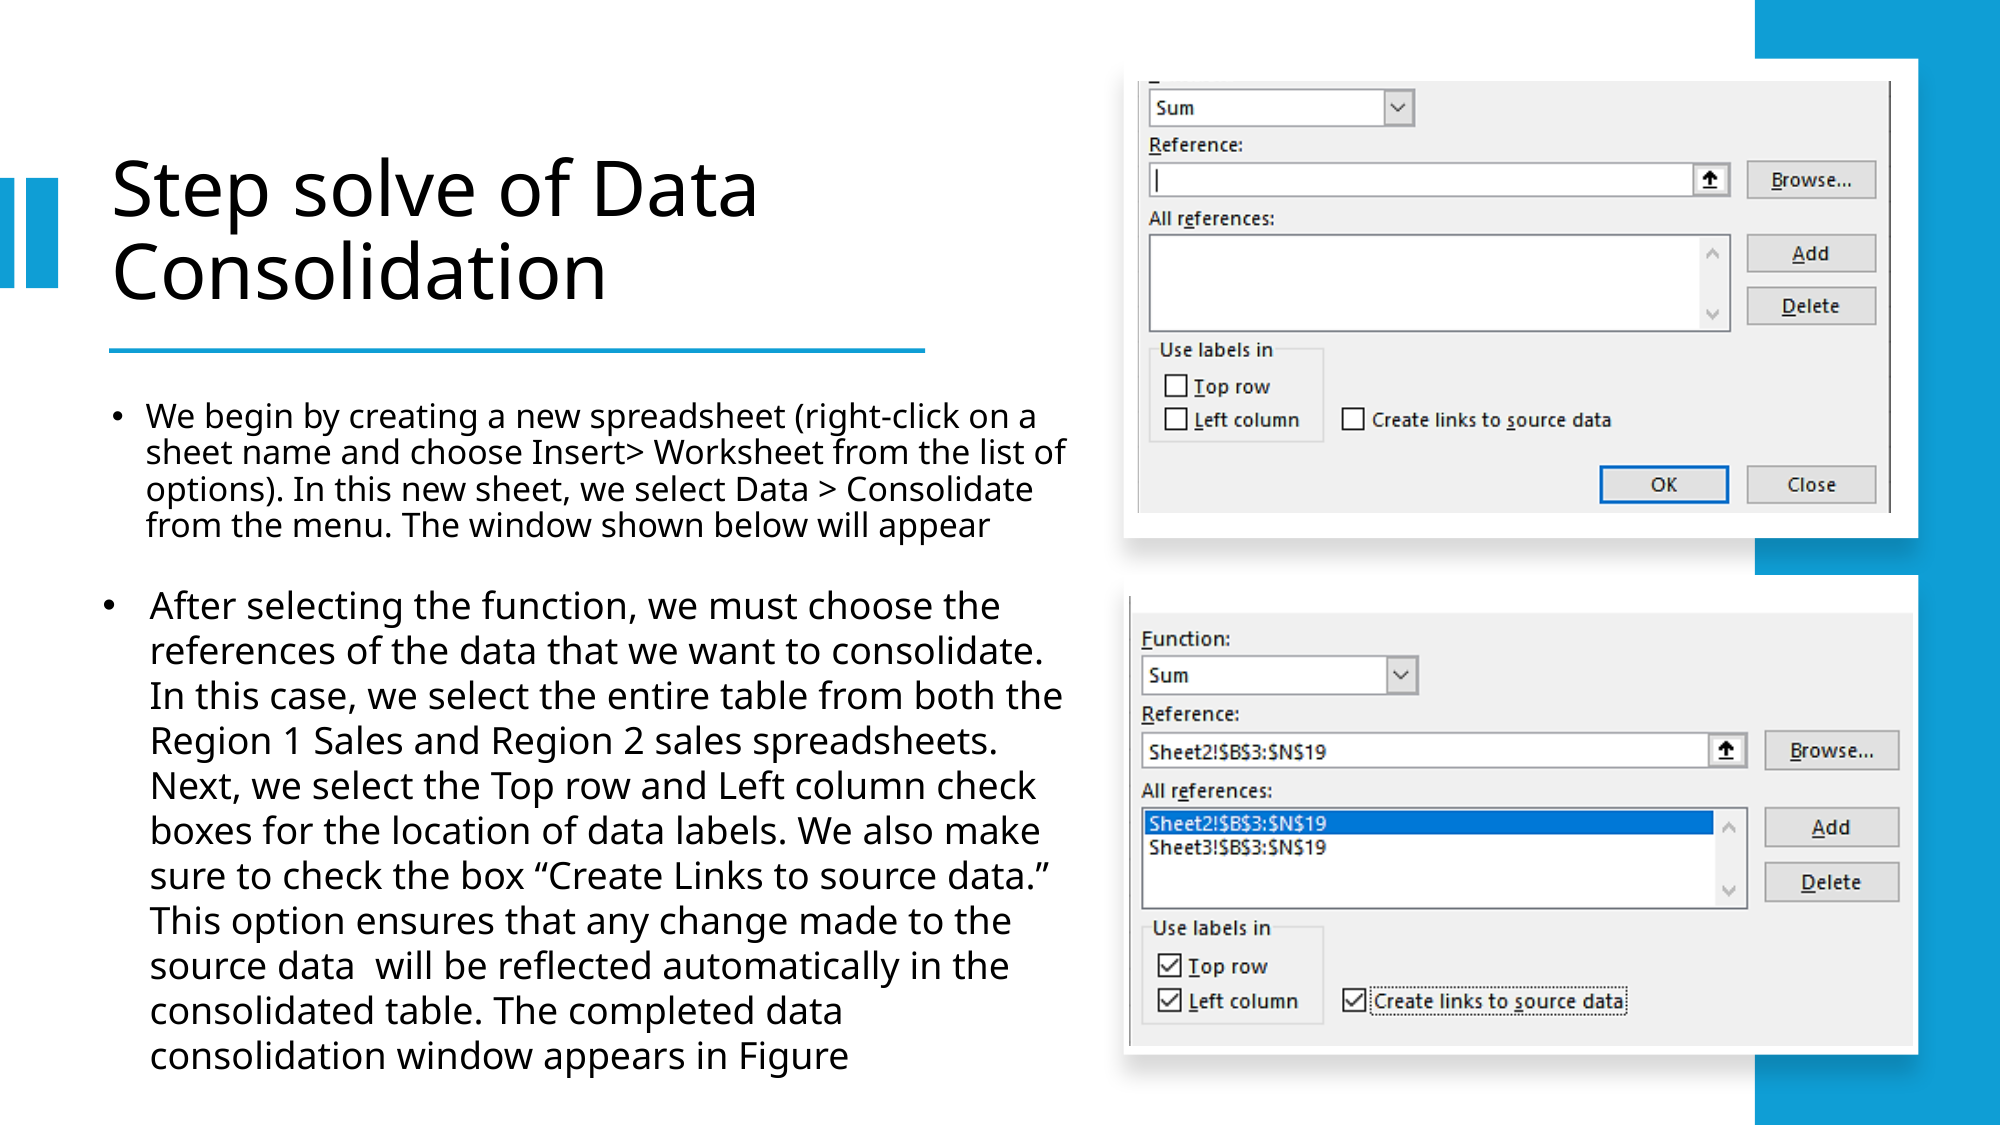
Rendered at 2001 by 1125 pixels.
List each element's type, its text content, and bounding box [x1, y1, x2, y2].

text_box [107, 347, 927, 354]
text_box [1753, 0, 2000, 1125]
picture [1128, 596, 1914, 1047]
text_box [1122, 573, 1920, 1056]
text_box [0, 0, 1753, 1125]
list We begin by creating a new spreadsheet (right-click on a sheet name and choose Insert> Worksheet from the list of options). In this new sheet, we select Data > Consolidate from the menu. The window shown below will appear [96, 382, 1095, 563]
picture [1137, 81, 1892, 514]
text_box After selecting the function, we must choose the references of the data that we want to consolidate. In this case, we select the entire table from both the Region 1 Sales and Region 2 sales spreadsheets. Next, we select the Top row and Left column check boxes for the location of data labels. We also make sure to check the box “Create Links to source data.” This option ensures that any change made to the source data will be reflected automatically in the consolidated table. The completed data consolidation window appears in Figure [87, 574, 1086, 1085]
text_box [1122, 57, 1920, 540]
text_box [0, 177, 59, 289]
title Step solve of Data Consolidation [96, 140, 963, 326]
